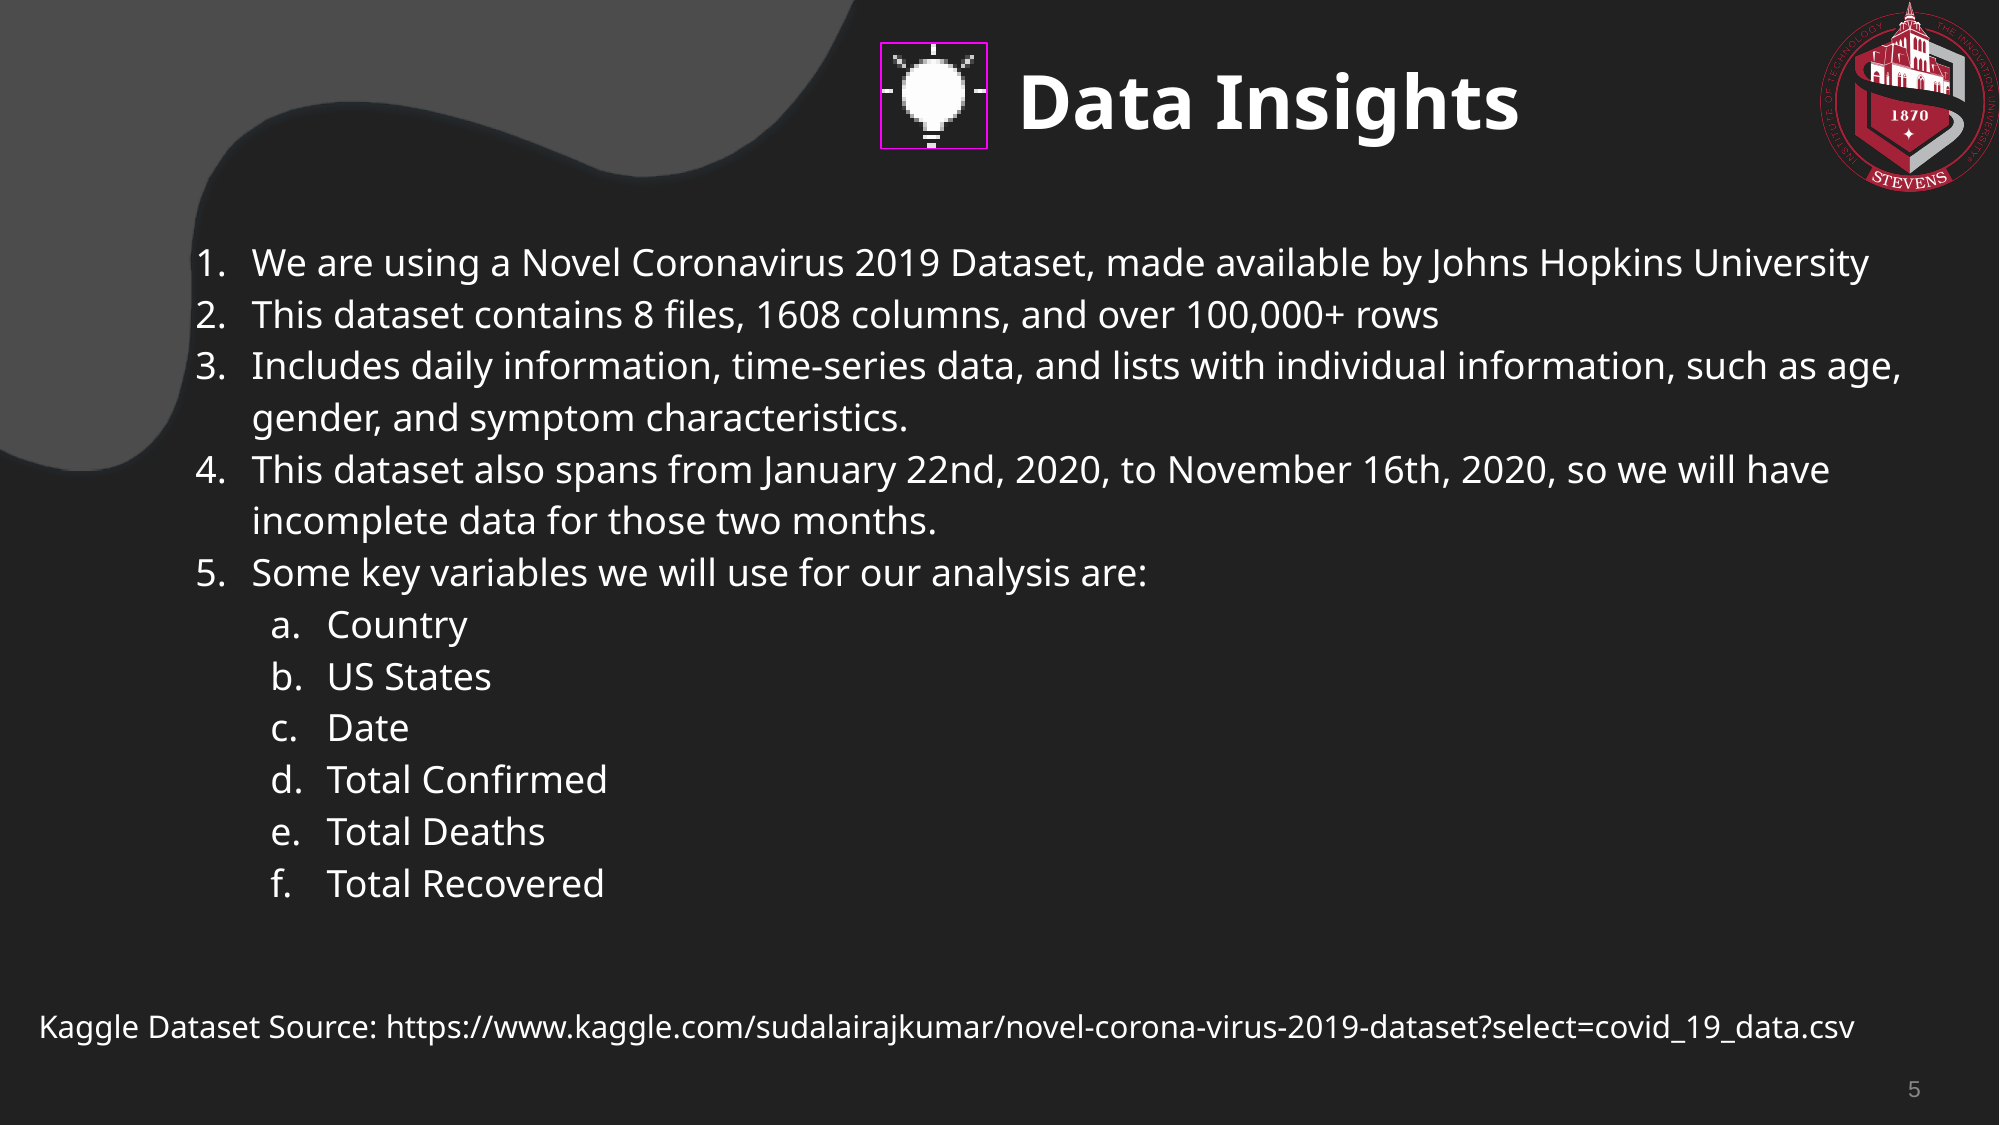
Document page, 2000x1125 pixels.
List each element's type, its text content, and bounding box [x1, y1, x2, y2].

picture [0, 0, 856, 471]
text_box Kaggle Dataset Source: https://www.kaggle.com/sudalairajkumar/novel-corona-virus-2019-dataset?select=covid_19_data.csv [23, 992, 1990, 1042]
picture [1820, 0, 2000, 192]
title Data Insights [862, 34, 1815, 123]
picture [881, 43, 987, 149]
text_box We are using a Novel Coronavirus 2019 Dataset, made available by Johns Hopkins University This dataset contains 8 files, 1608 columns, and over 100,000+ rows Includes daily information, time-series data, and lists with individual information, such as age, gender, and symptom characteristics. This dataset also spans from January 22nd, 2020, to November 16th, 2020, so we will have incomplete data for those two months. Some key variables we will use for our analysis are: Country US States Date Total Confirmed Total Deaths Total Recovered [161, 217, 1919, 967]
slide_number 5 [1862, 1057, 1967, 1118]
